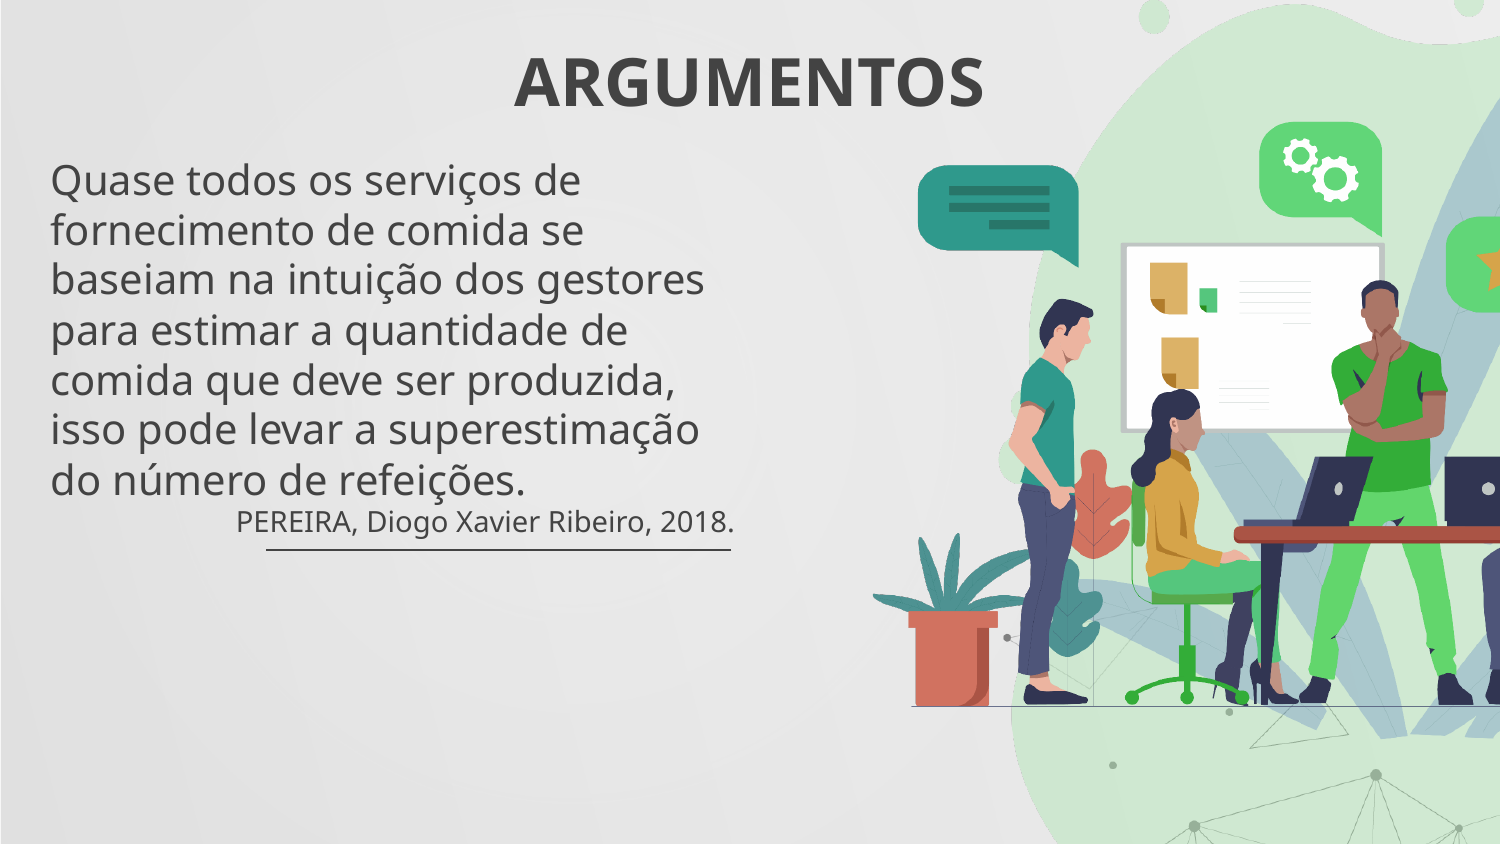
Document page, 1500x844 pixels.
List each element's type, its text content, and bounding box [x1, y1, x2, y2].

text_box Quase todos os serviços de fornecimento de comida se baseiam na intuição dos gestores para estimar a quantidade de comida que deve ser produzida, isso pode levar a superestimação do número de refeições. PEREIRA, Diogo Xavier Ribeiro, 2018. [35, 145, 750, 546]
title ARGUMENTOS [322, 25, 867, 146]
picture [0, 0, 1500, 844]
